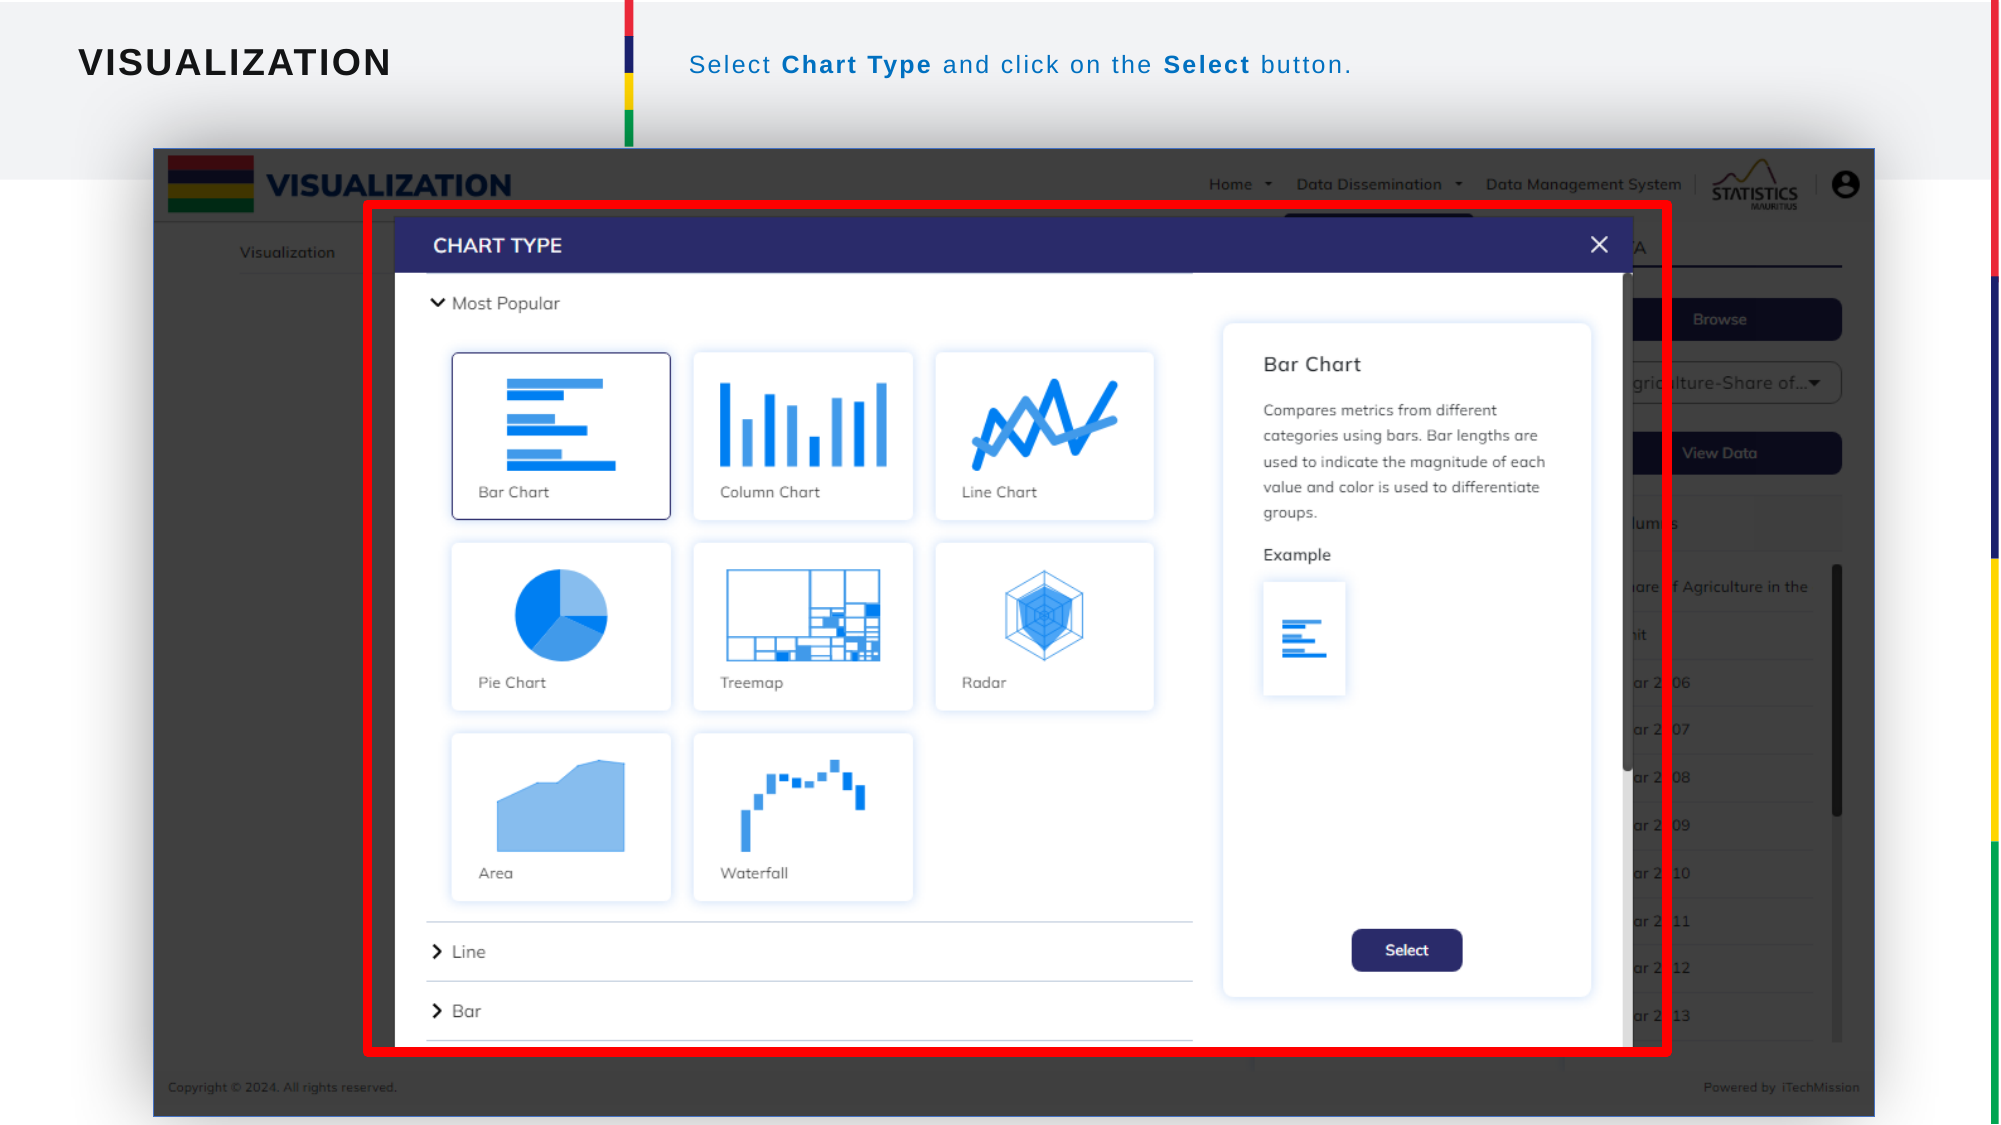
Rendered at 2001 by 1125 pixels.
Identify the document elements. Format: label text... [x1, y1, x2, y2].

text_box [634, 1, 1991, 181]
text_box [624, 0, 634, 147]
text_box [0, 1, 624, 181]
text_box Select Chart Type and click on the Select button. [673, 40, 1883, 87]
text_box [1991, 0, 1999, 1124]
picture [153, 148, 1875, 1117]
text_box VISUALIZATION [63, 38, 624, 91]
